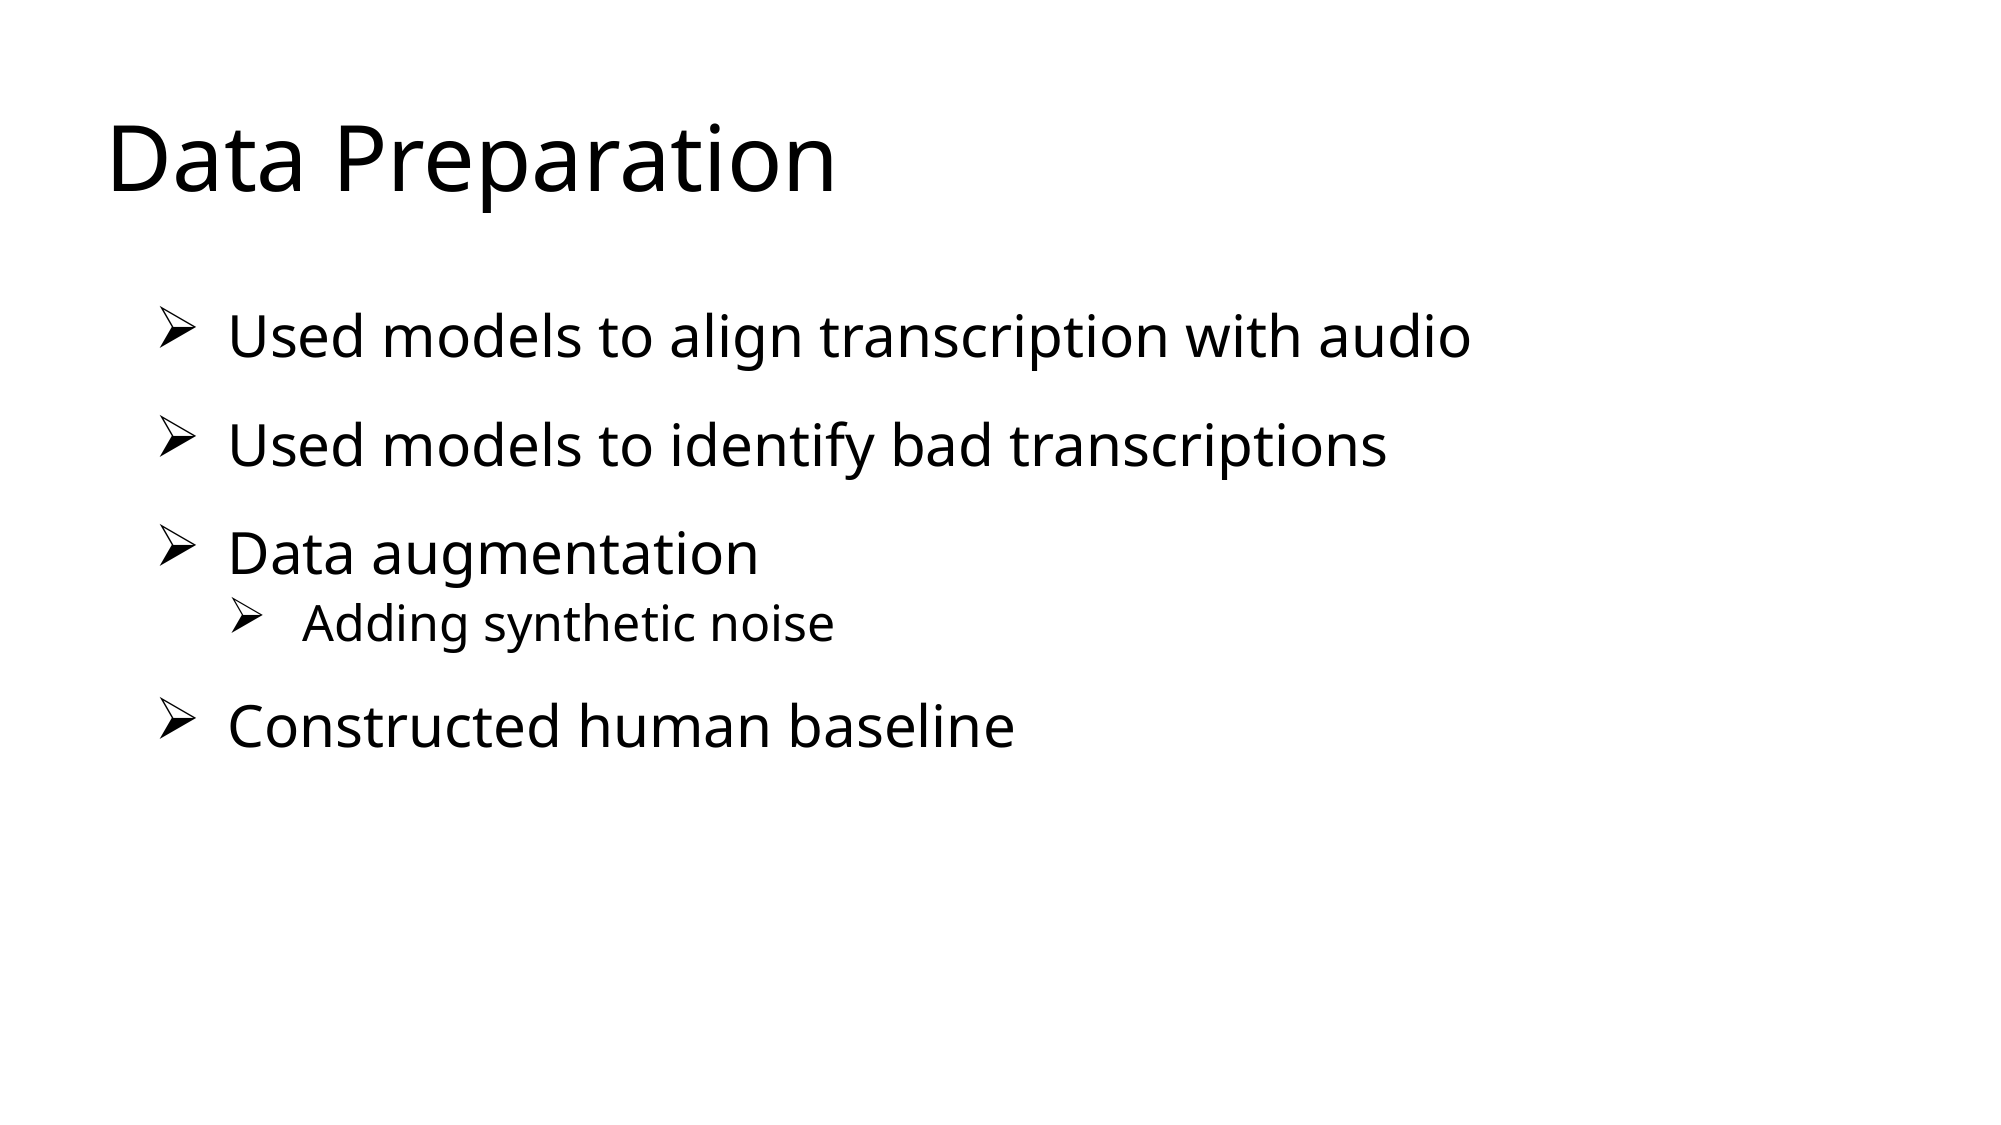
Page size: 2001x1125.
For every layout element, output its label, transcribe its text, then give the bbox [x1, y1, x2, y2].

list Used models to align transcription with audio Used models to identify bad transcriptions Data augmentation Adding synthetic noise Constructed human baseline [137, 299, 1863, 1014]
title Data Preparation [90, 52, 1863, 271]
